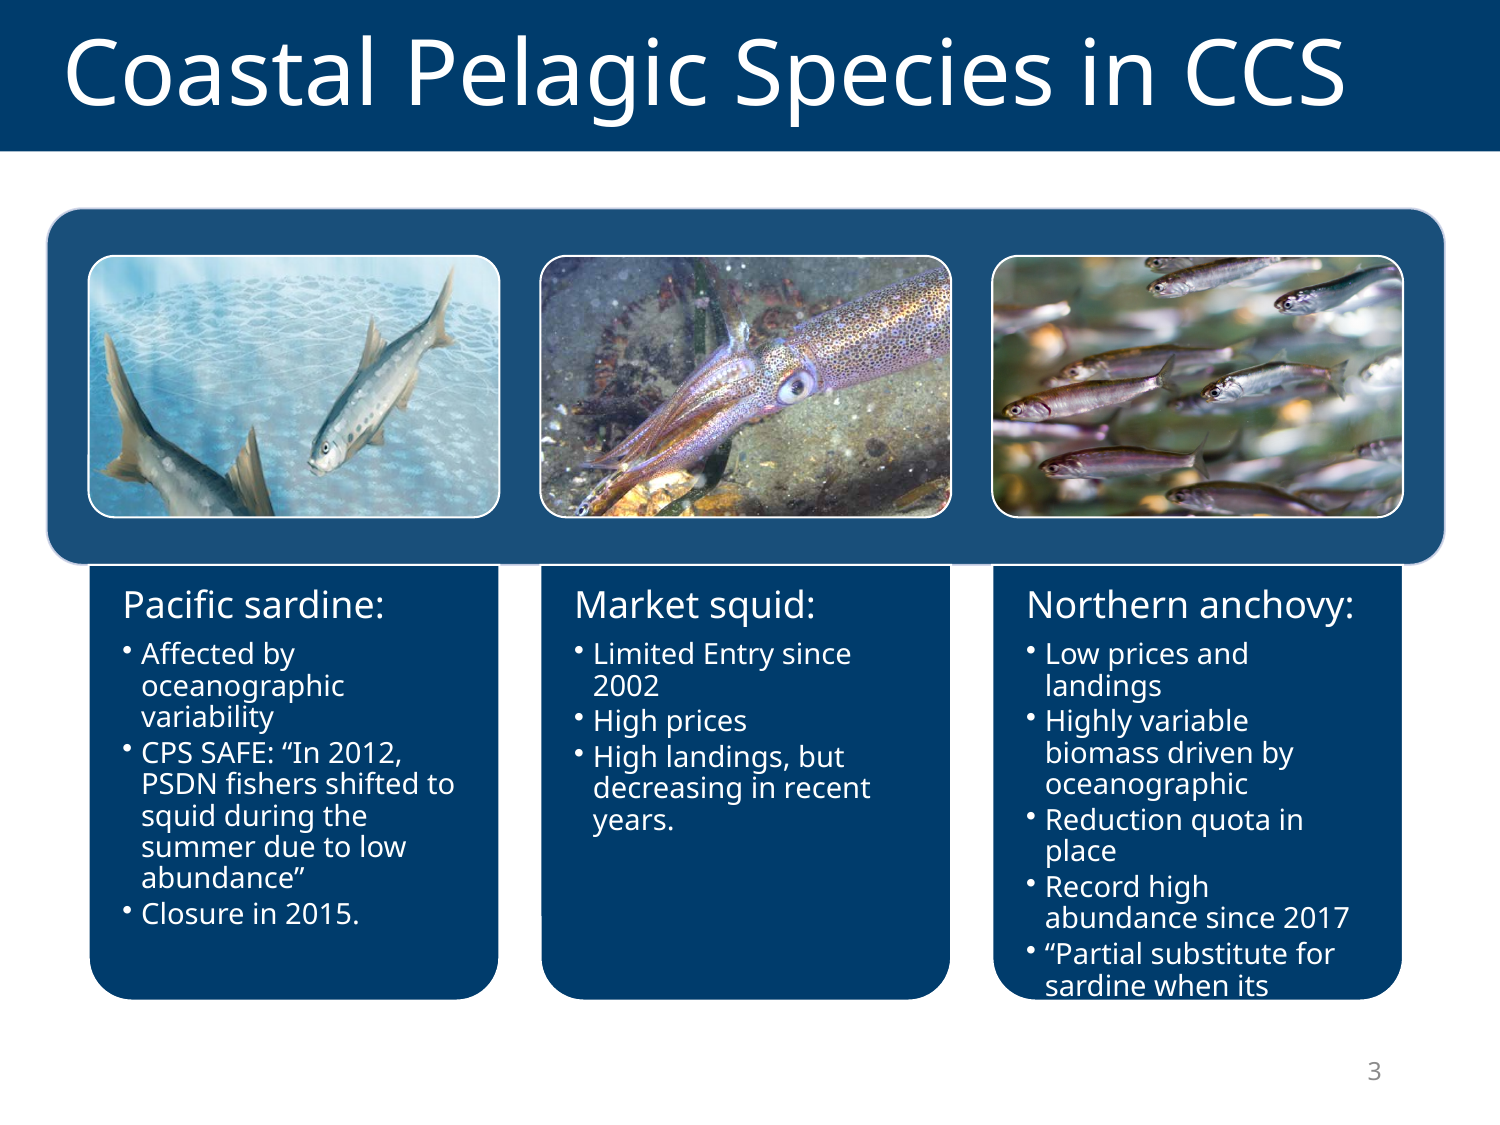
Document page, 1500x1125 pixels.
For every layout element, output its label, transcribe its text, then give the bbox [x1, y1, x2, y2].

title Coastal Pelagic Species in CCS [0, 0, 1500, 152]
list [46, 208, 1445, 1001]
slide_number 3 [1059, 1042, 1397, 1103]
